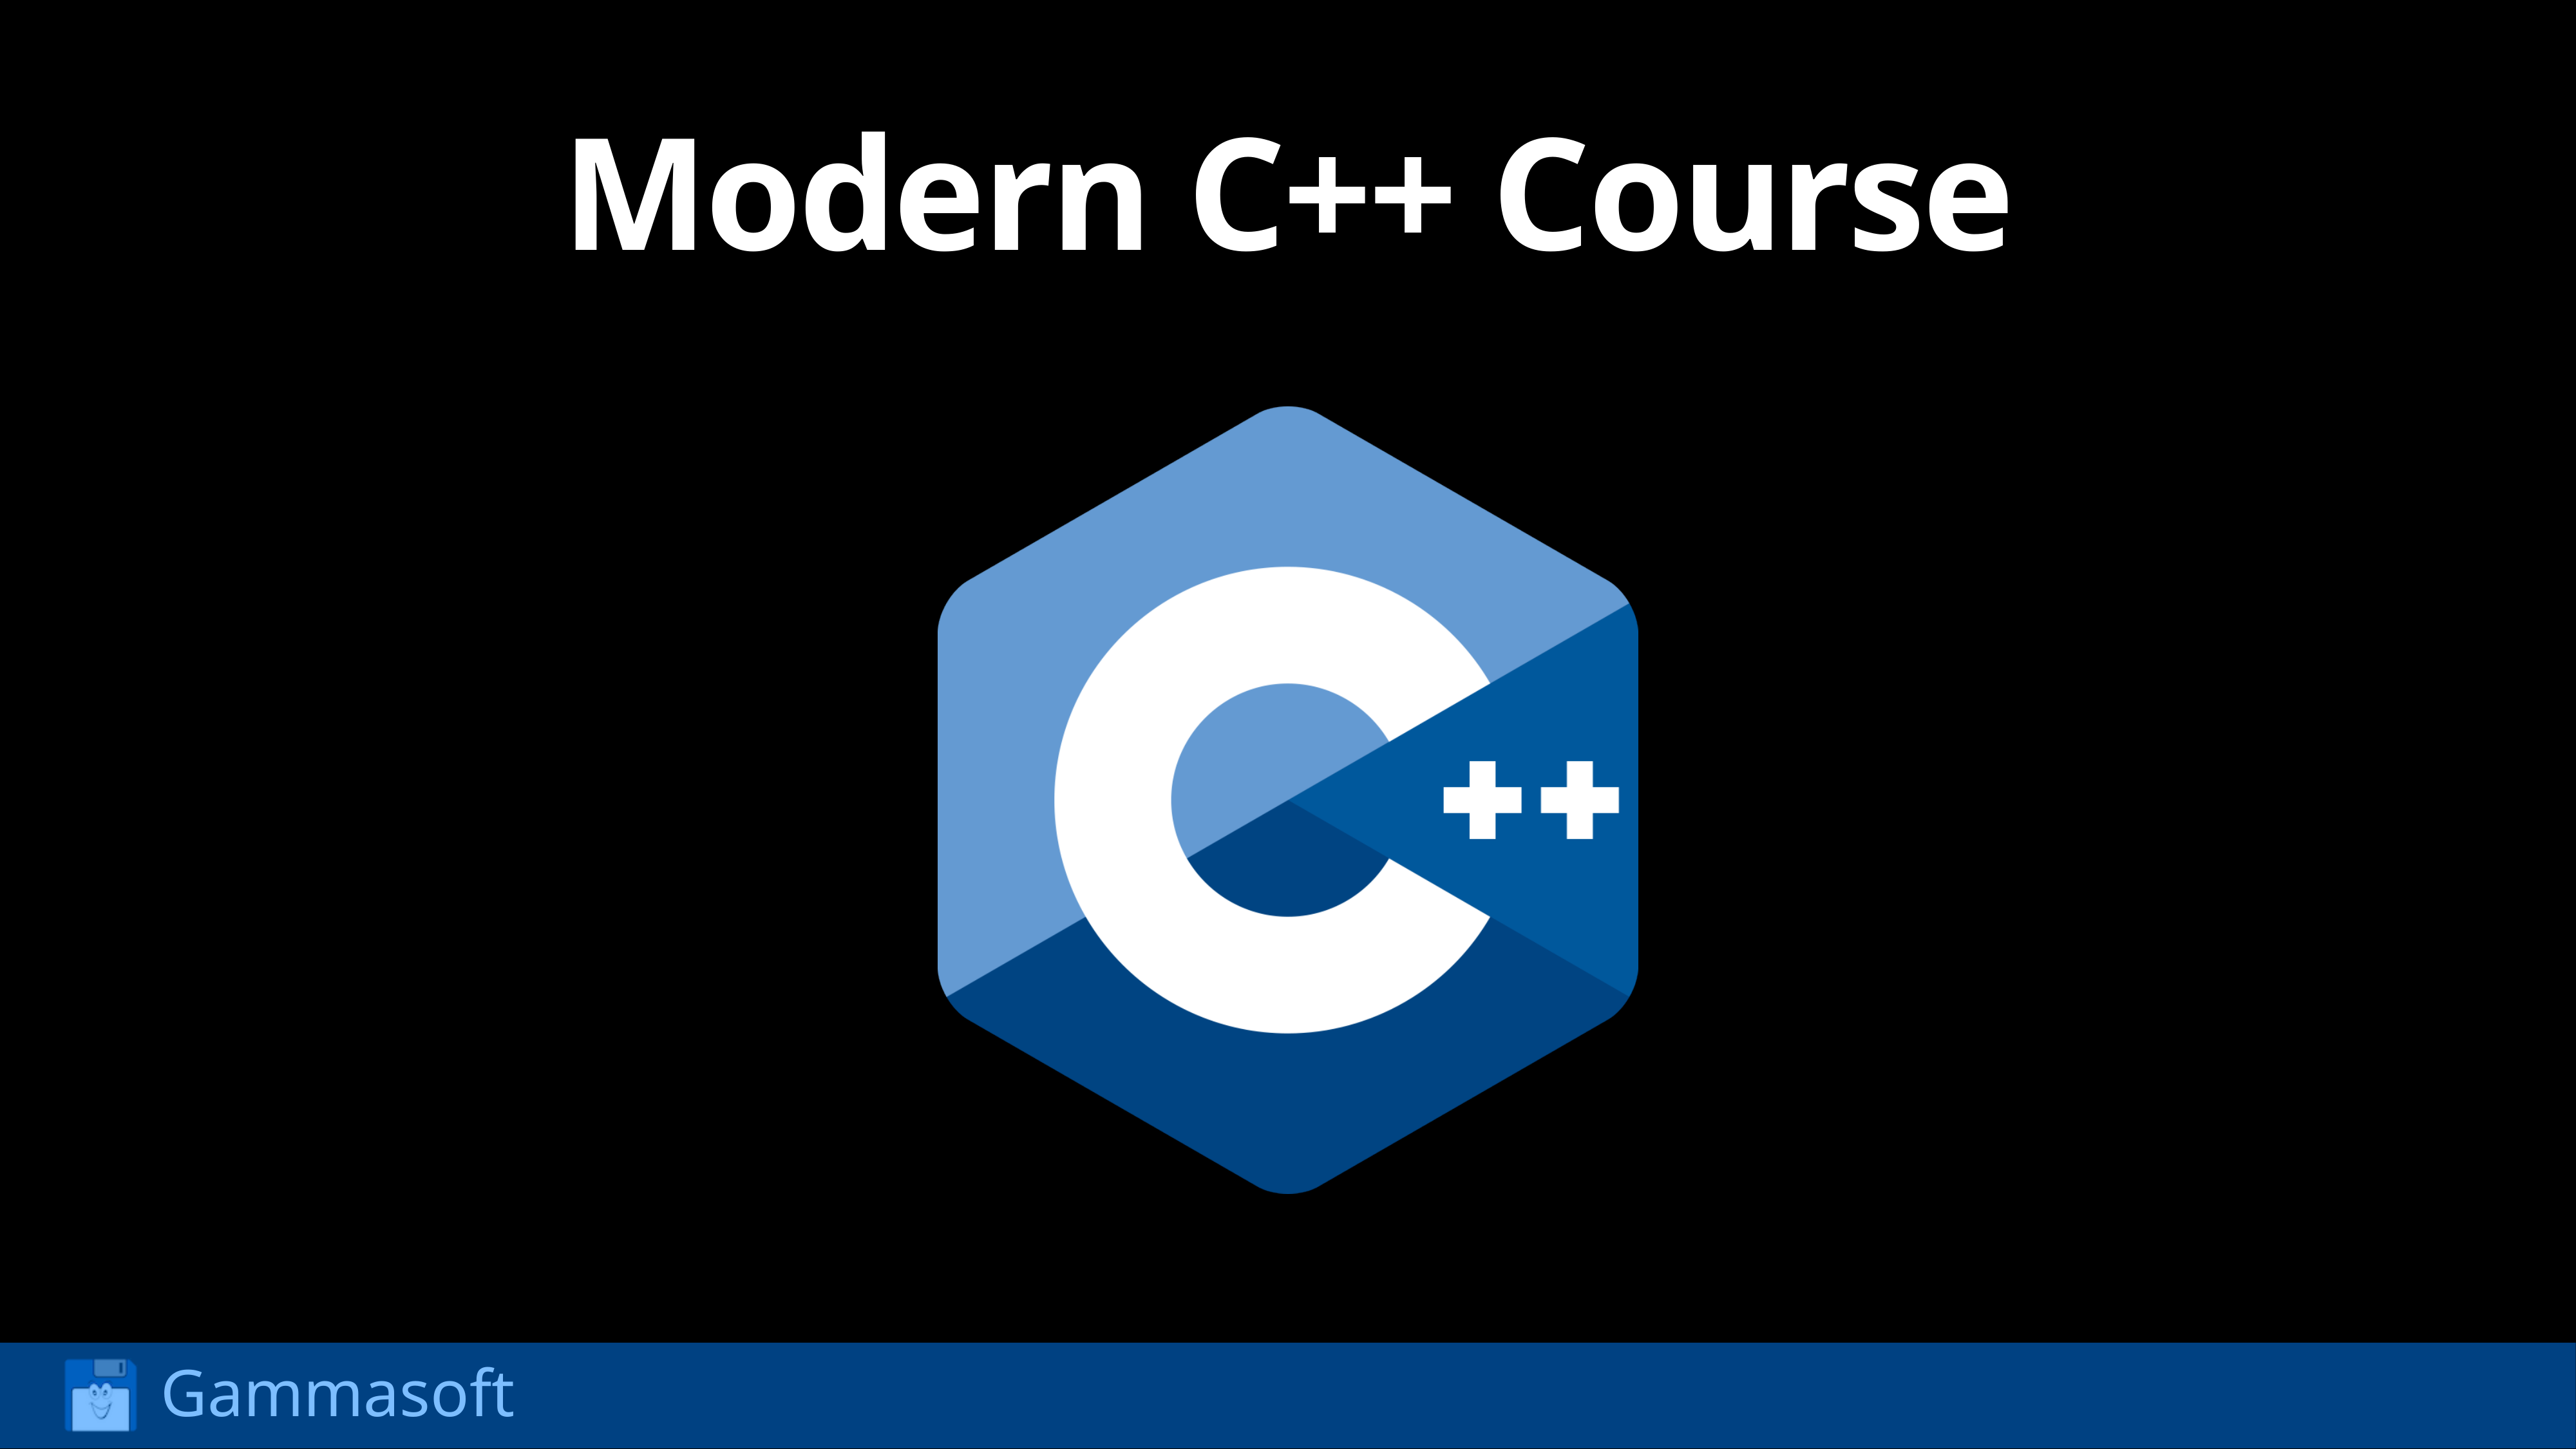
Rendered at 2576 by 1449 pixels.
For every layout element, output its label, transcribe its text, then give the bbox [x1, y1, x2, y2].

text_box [0, 1342, 2576, 1449]
picture [938, 406, 1638, 1194]
text_box Modern C++ Course [556, 126, 2020, 286]
